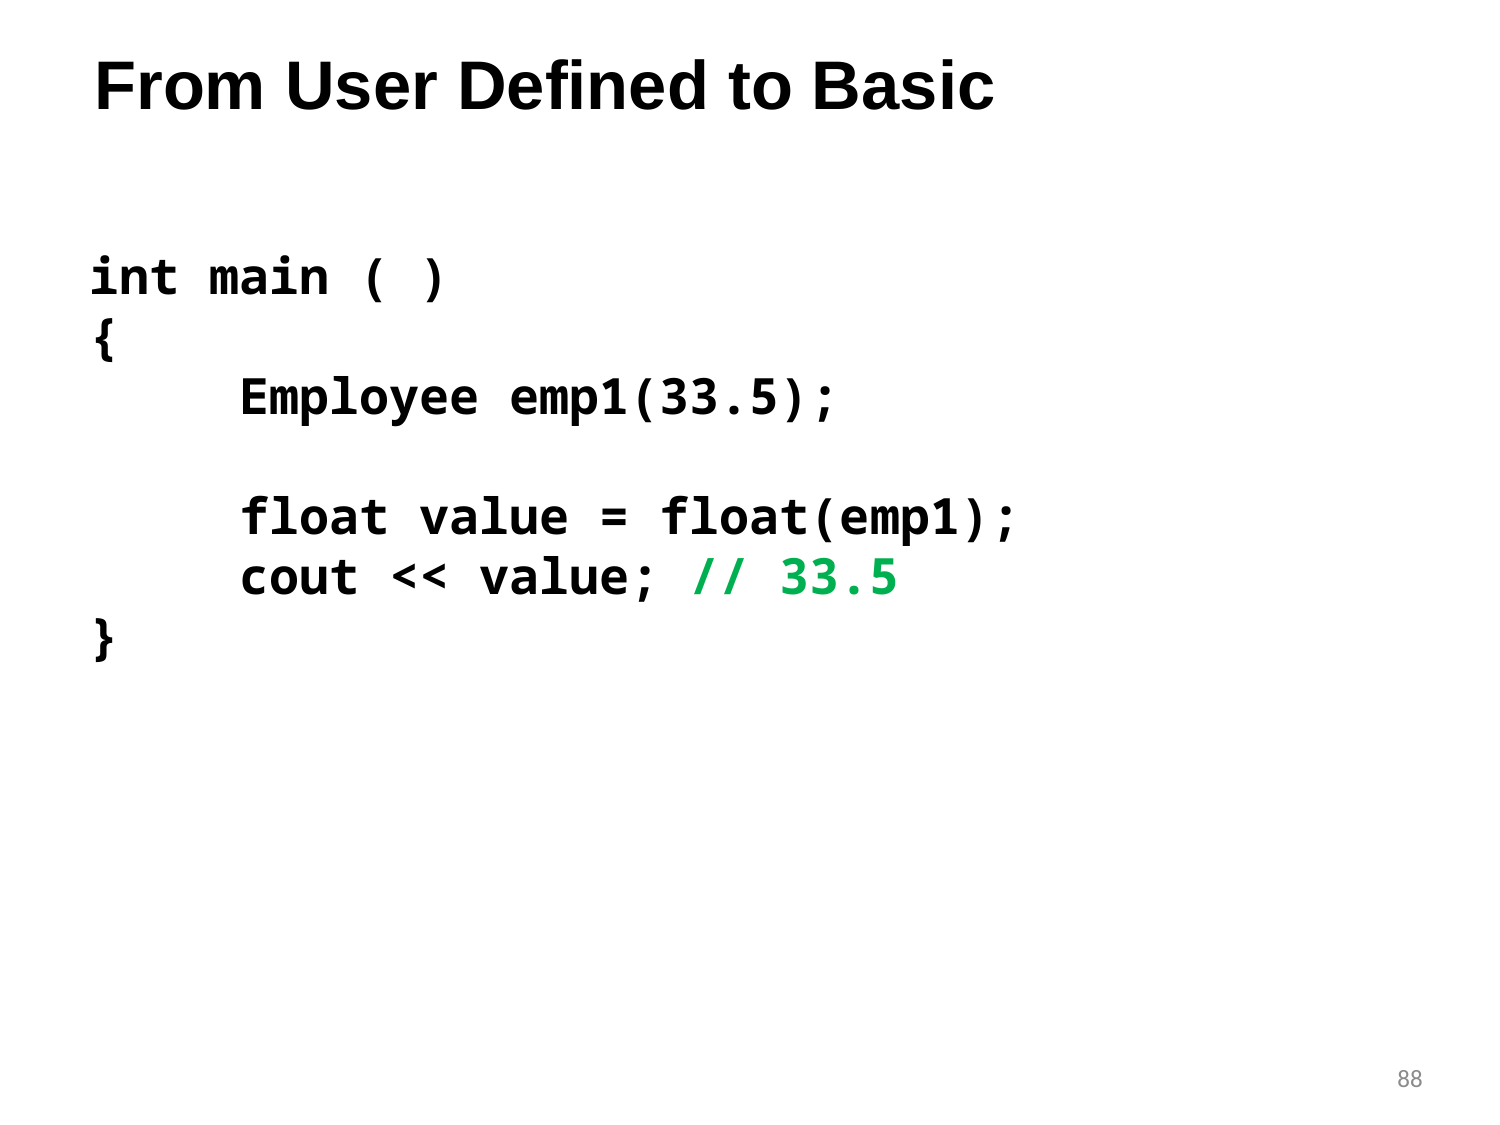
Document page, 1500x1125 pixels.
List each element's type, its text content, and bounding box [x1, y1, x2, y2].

text_box int main ( ) { Employee emp1(33.5); float value = float(emp1); cout << value; // 33.5 } [74, 237, 1413, 883]
slide_number 88 [1087, 1047, 1438, 1108]
title From User Defined to Basic [79, 14, 1417, 151]
